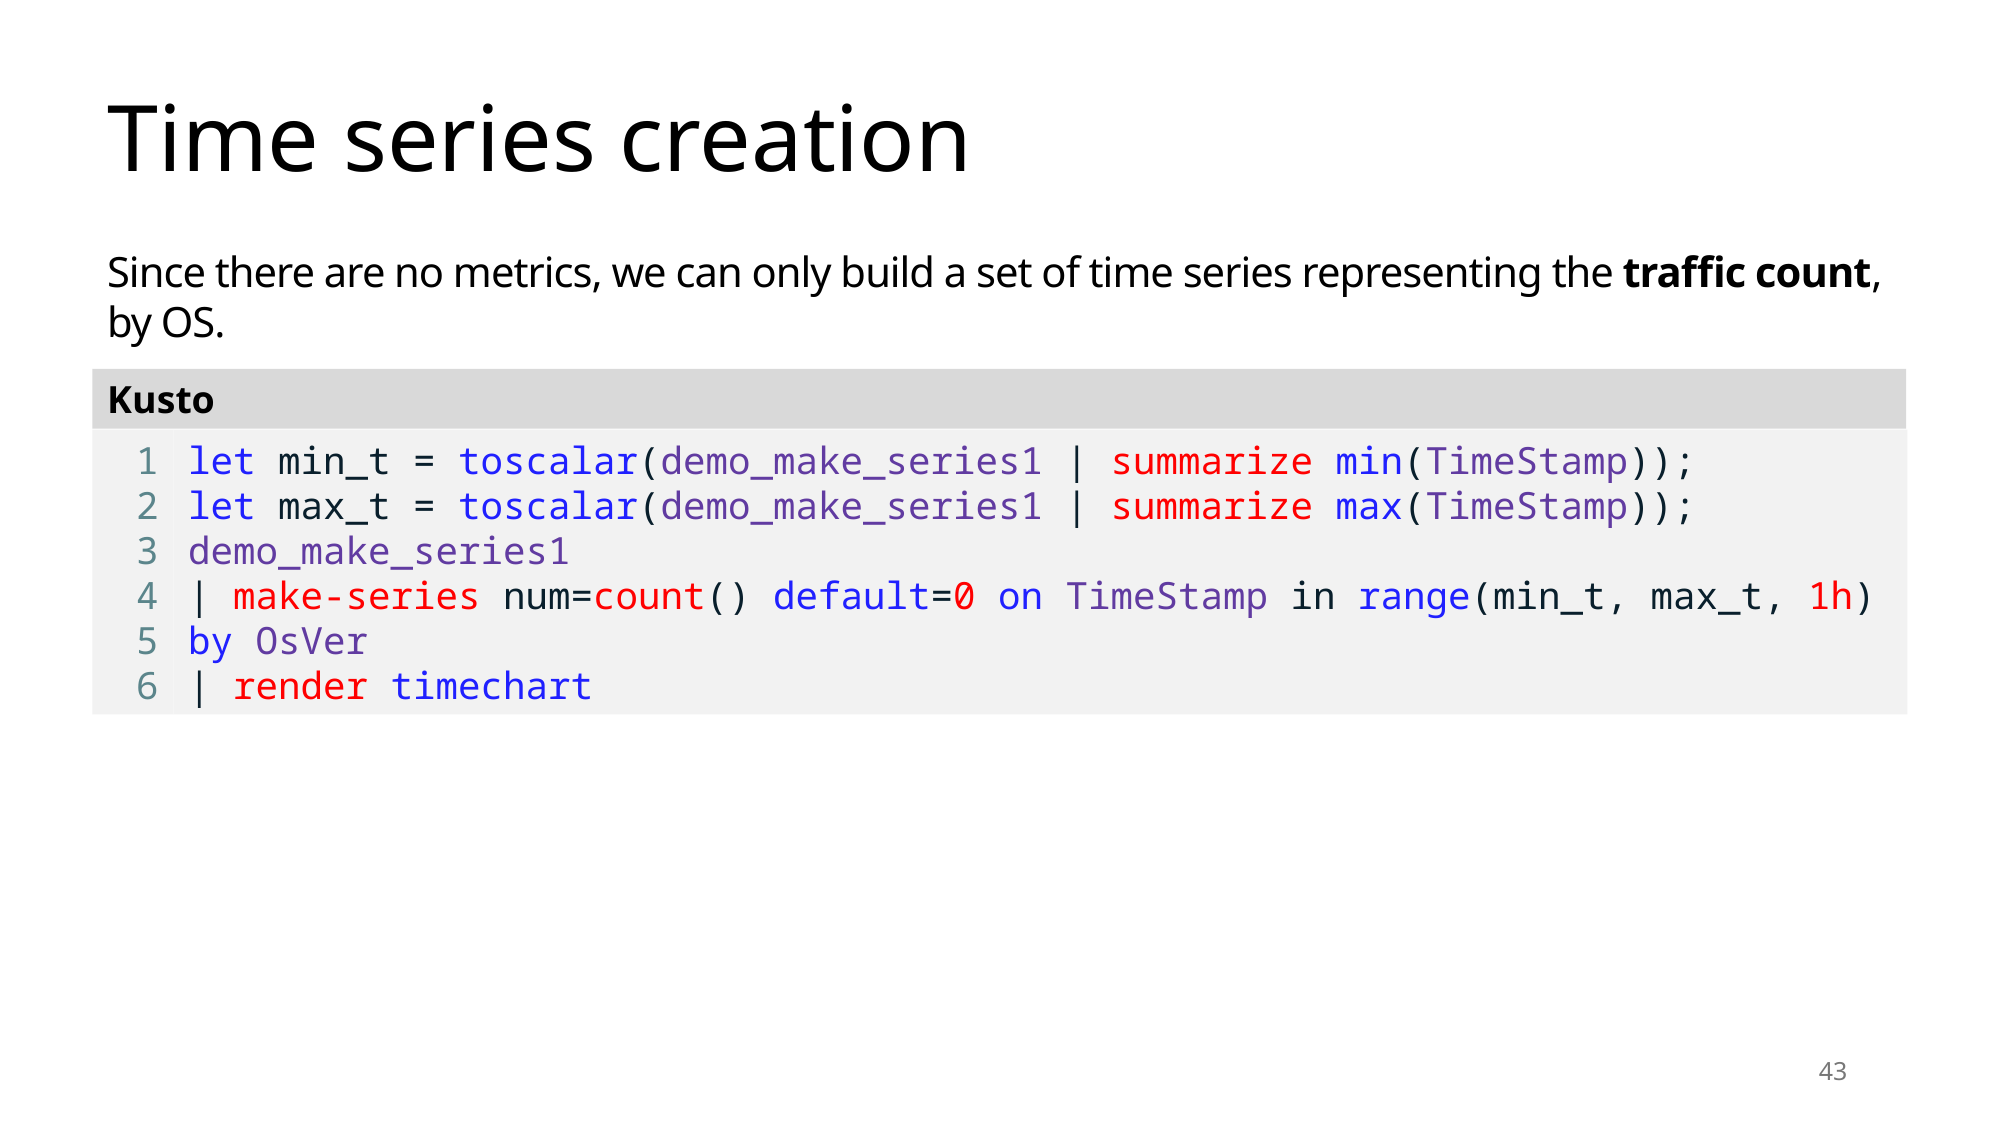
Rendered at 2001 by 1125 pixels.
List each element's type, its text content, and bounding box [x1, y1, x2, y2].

text_box 1 2 3 4 5 6 [92, 429, 174, 715]
title Time series creation [92, 82, 1908, 202]
text_box Since there are no metrics, we can only build a set of time series representing the traffic count, by OS. [92, 238, 1907, 354]
text_box Kusto [92, 368, 1907, 429]
slide_number 43 [1412, 1042, 1863, 1103]
text_box let min_t = toscalar(demo_make_series1 | summarize min(TimeStamp)); let max_t = toscalar(demo_make_series1 | summarize max(TimeStamp)); demo_make_series1 | make-series num=count() default=0 on TimeStamp in range(min_t, max_t, 1h) by OsVer | render timechart [174, 429, 1908, 715]
